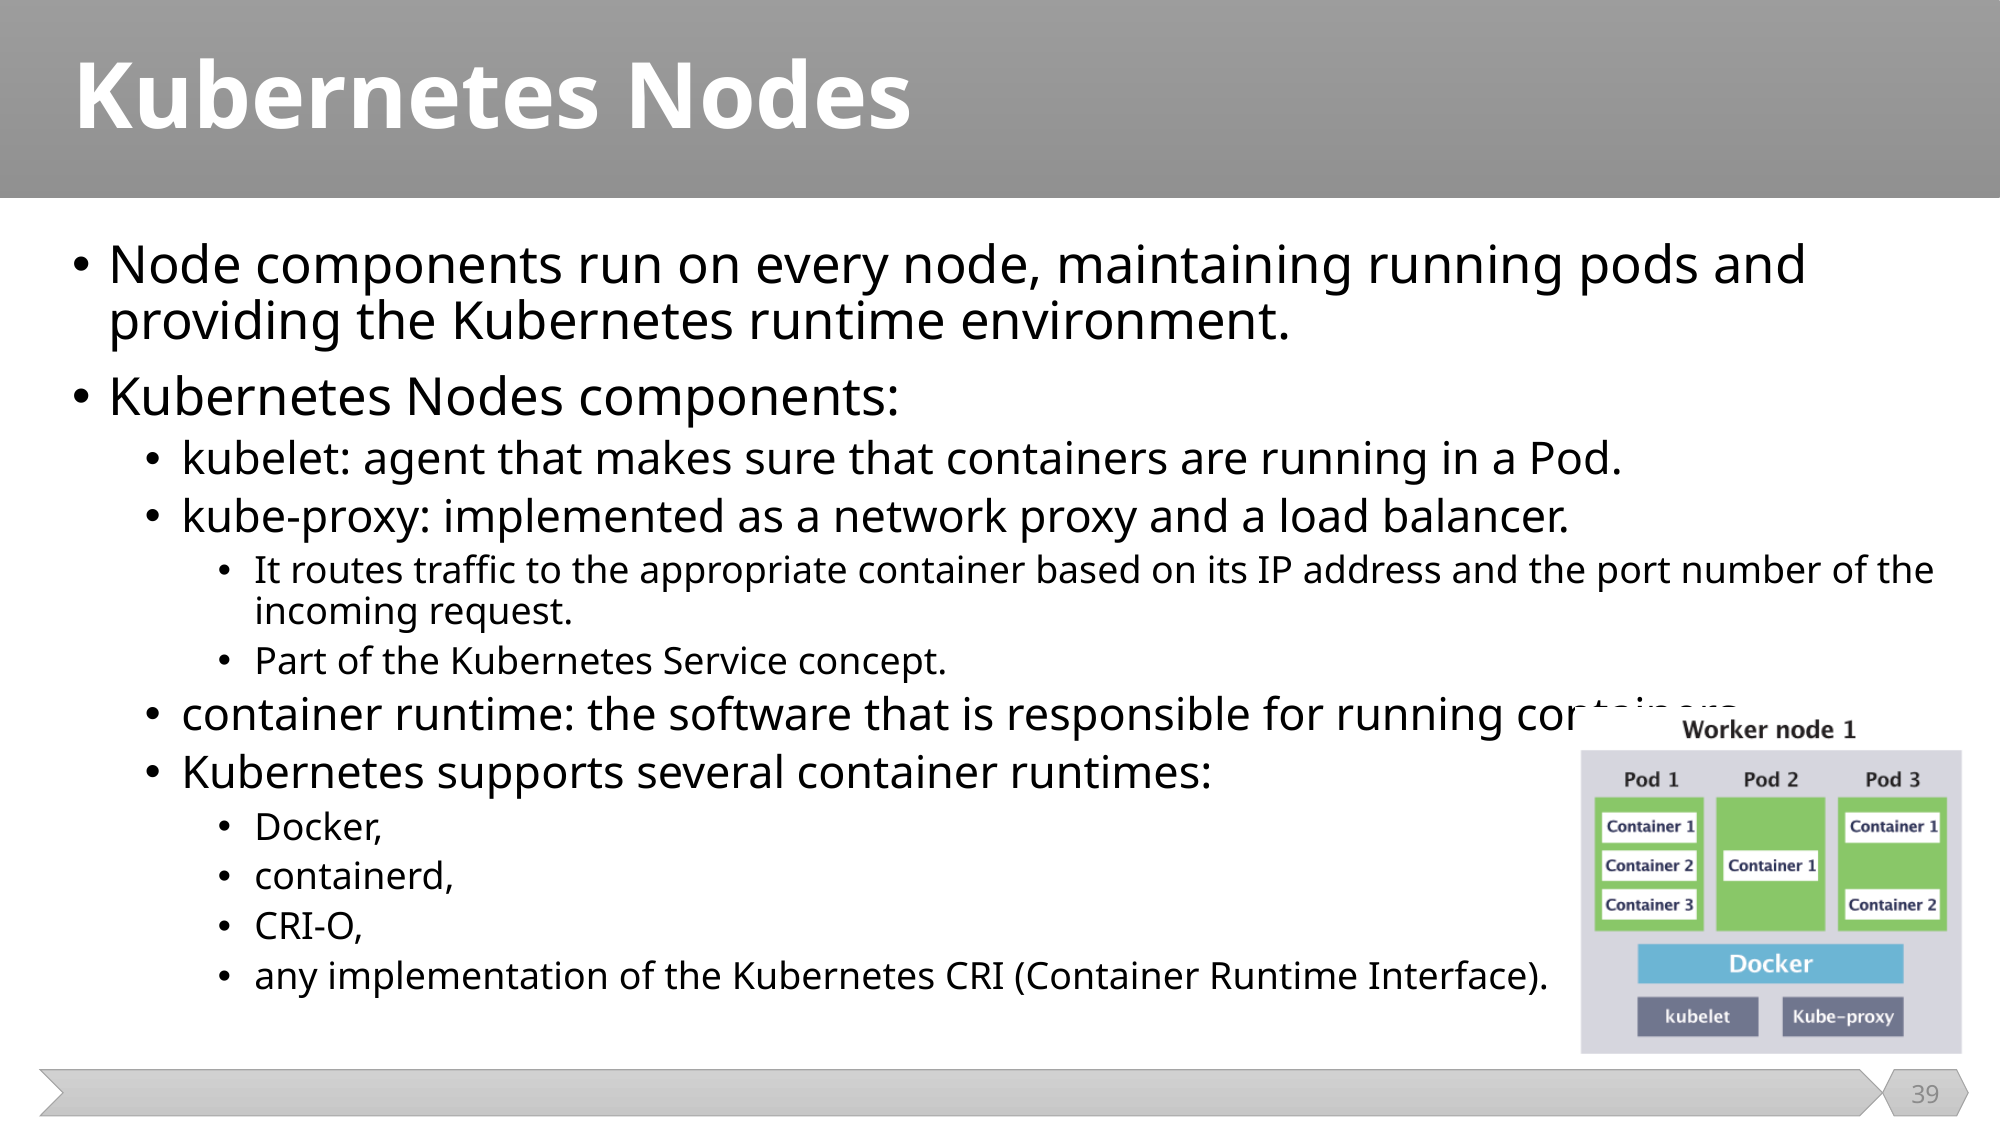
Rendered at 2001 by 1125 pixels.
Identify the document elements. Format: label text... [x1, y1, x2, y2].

picture [1574, 707, 1969, 1066]
slide_number 39 [1882, 1066, 1969, 1125]
title Kubernetes Nodes [56, 0, 1969, 199]
list Node components run on every node, maintaining running pods and providing the Kubernetes runtime environment. Kubernetes Nodes components: kubelet: agent that makes sure that containers are running in a Pod. kube-proxy: implemented as a network proxy and a load balancer. It routes traffic to the appropriate container based on its IP address and the port number of the incoming request. Part of the Kubernetes Service concept. container runtime: the software that is responsible for running containers. Kubernetes supports several container runtimes: Docker, containerd, CRI-O, any implementation of the Kubernetes CRI (Container Runtime Interface). [56, 230, 1969, 1010]
